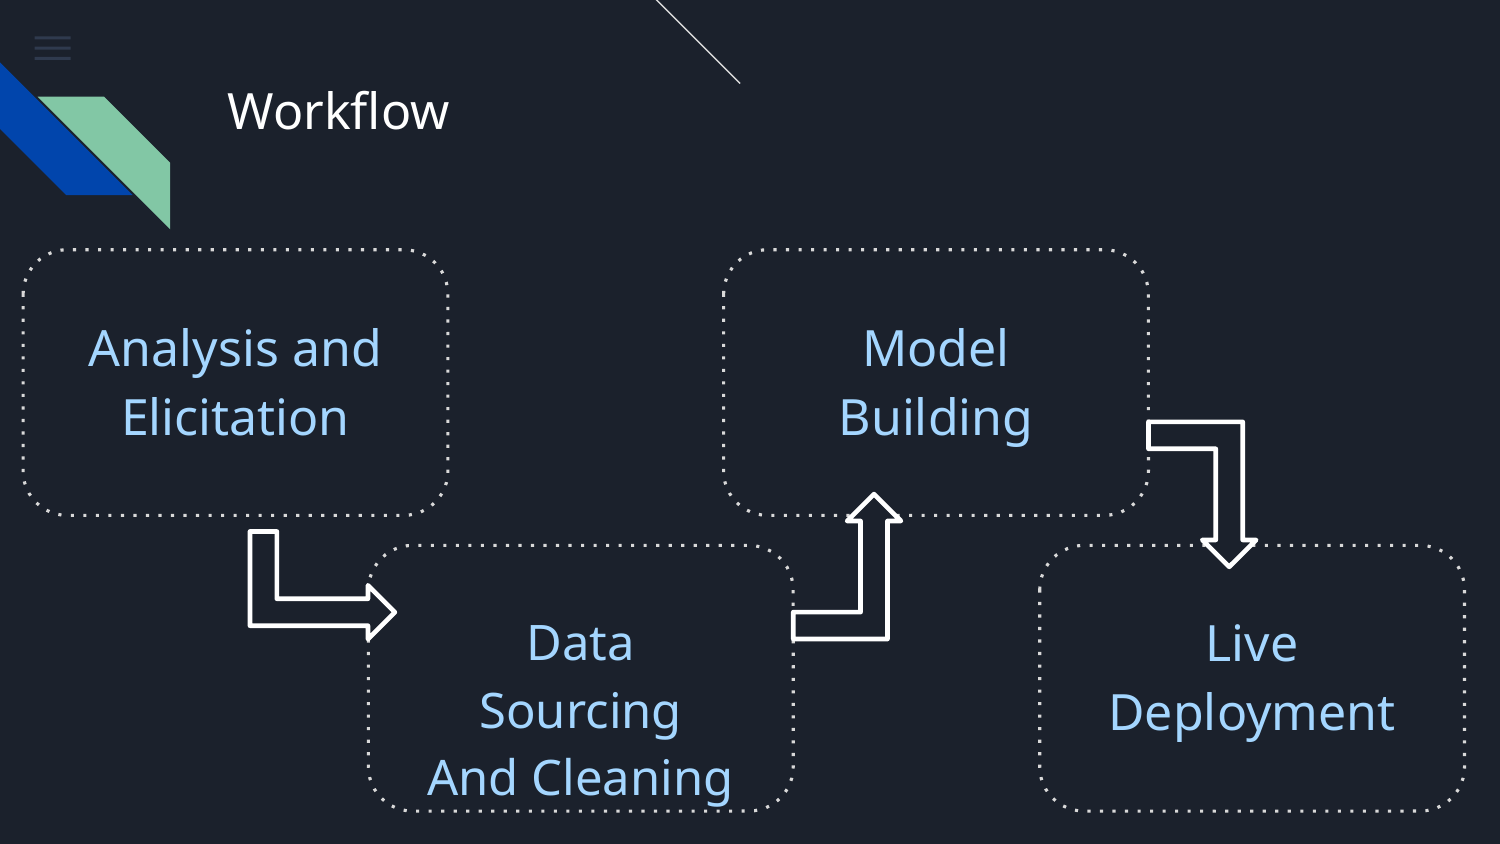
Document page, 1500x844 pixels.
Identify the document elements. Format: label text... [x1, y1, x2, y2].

text_box [249, 531, 363, 626]
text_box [723, 249, 1149, 516]
text_box [798, 525, 888, 640]
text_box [528, 0, 741, 84]
text_box [1152, 421, 1257, 543]
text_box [22, 249, 449, 516]
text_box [368, 545, 794, 812]
title Workflow [212, 64, 836, 310]
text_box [1039, 545, 1465, 812]
